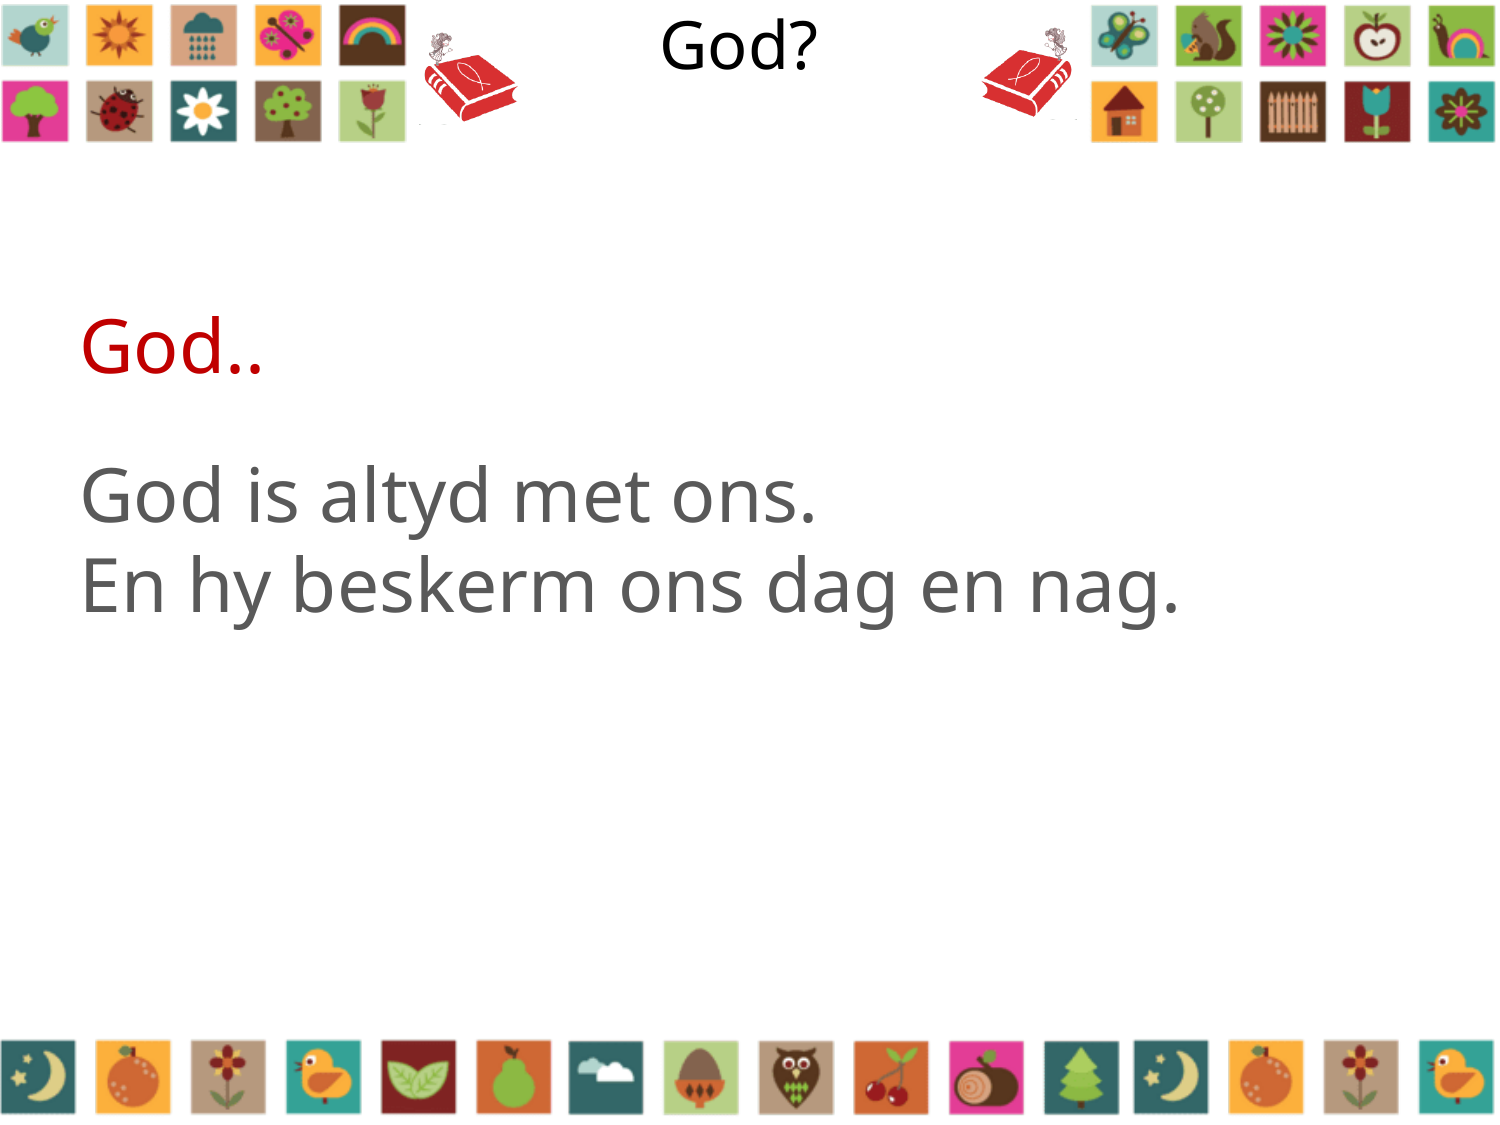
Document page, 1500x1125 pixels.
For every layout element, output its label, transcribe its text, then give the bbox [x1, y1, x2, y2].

text_box God? [414, 0, 1080, 91]
text_box God.. [64, 290, 1412, 396]
text_box God is altyd met ons. En hy beskerm ons dag en nag. [64, 440, 1412, 635]
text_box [0, 1028, 1500, 1118]
picture [0, 3, 550, 150]
picture [950, 3, 1500, 150]
